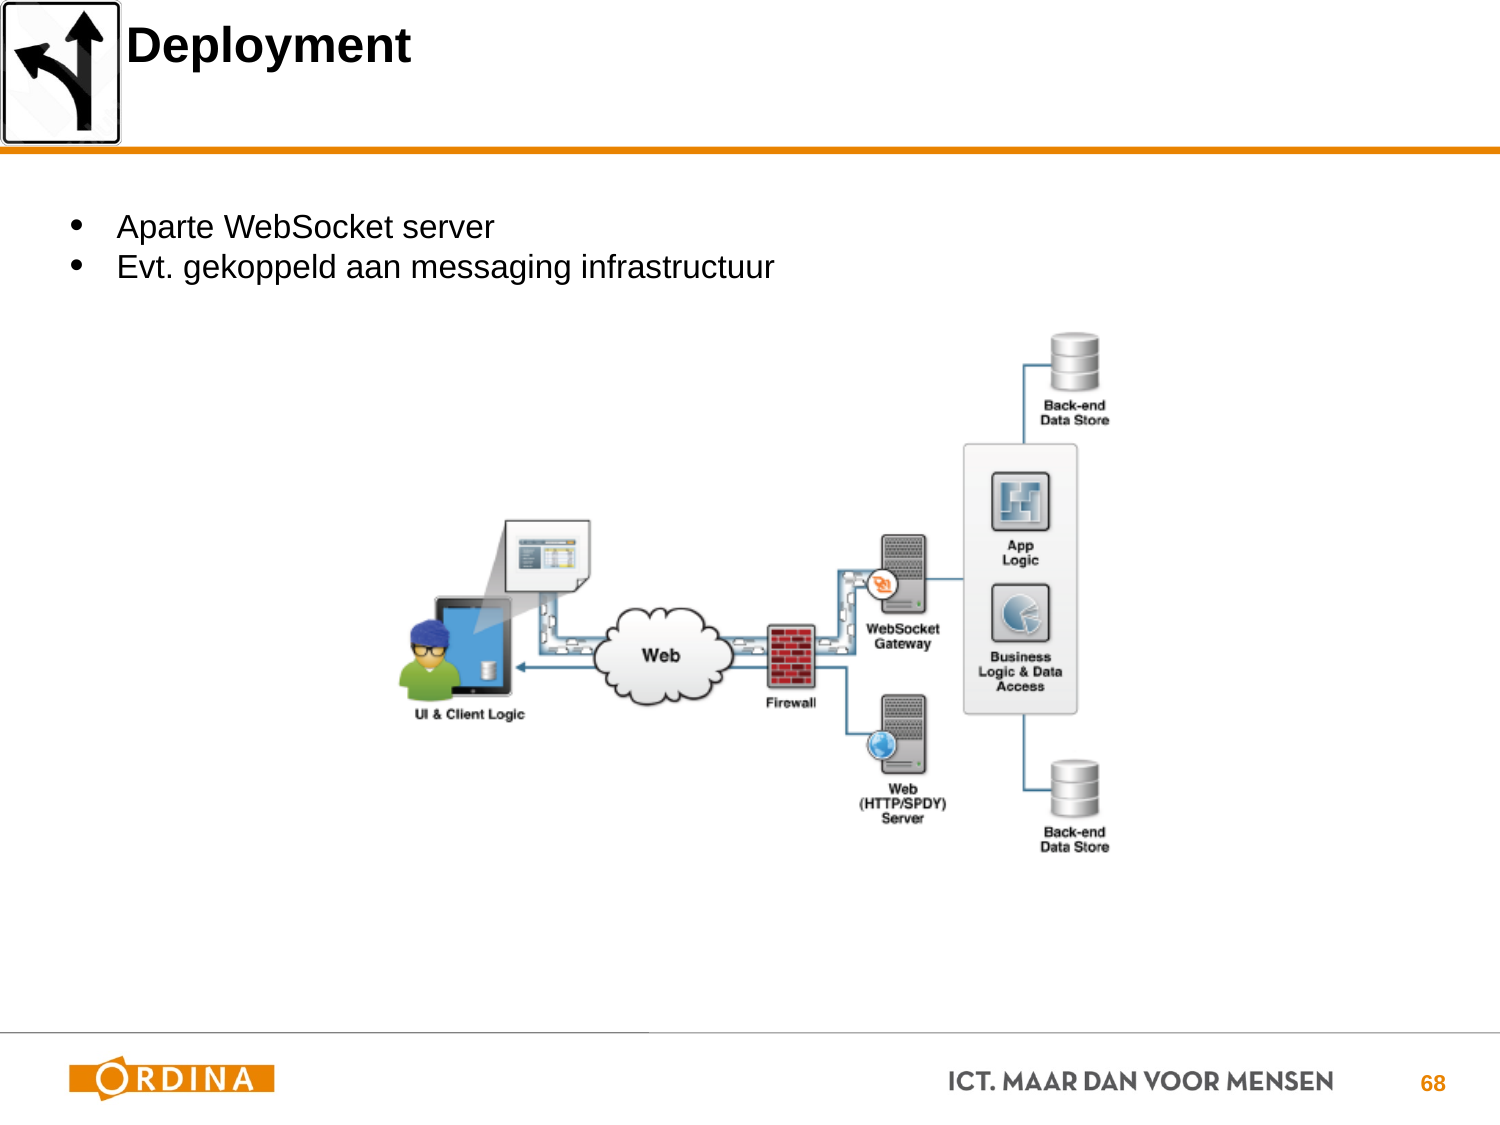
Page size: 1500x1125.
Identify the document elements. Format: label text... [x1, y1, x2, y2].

title Deployment [123, 0, 1397, 147]
picture [64, 1051, 279, 1105]
text_box Aparte WebSocket server Evt. gekoppeld aan messaging infrastructuur [54, 197, 1436, 293]
picture [0, 0, 122, 147]
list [391, 322, 1125, 863]
slide_number 68 [1354, 1060, 1462, 1112]
picture [941, 1061, 1340, 1100]
